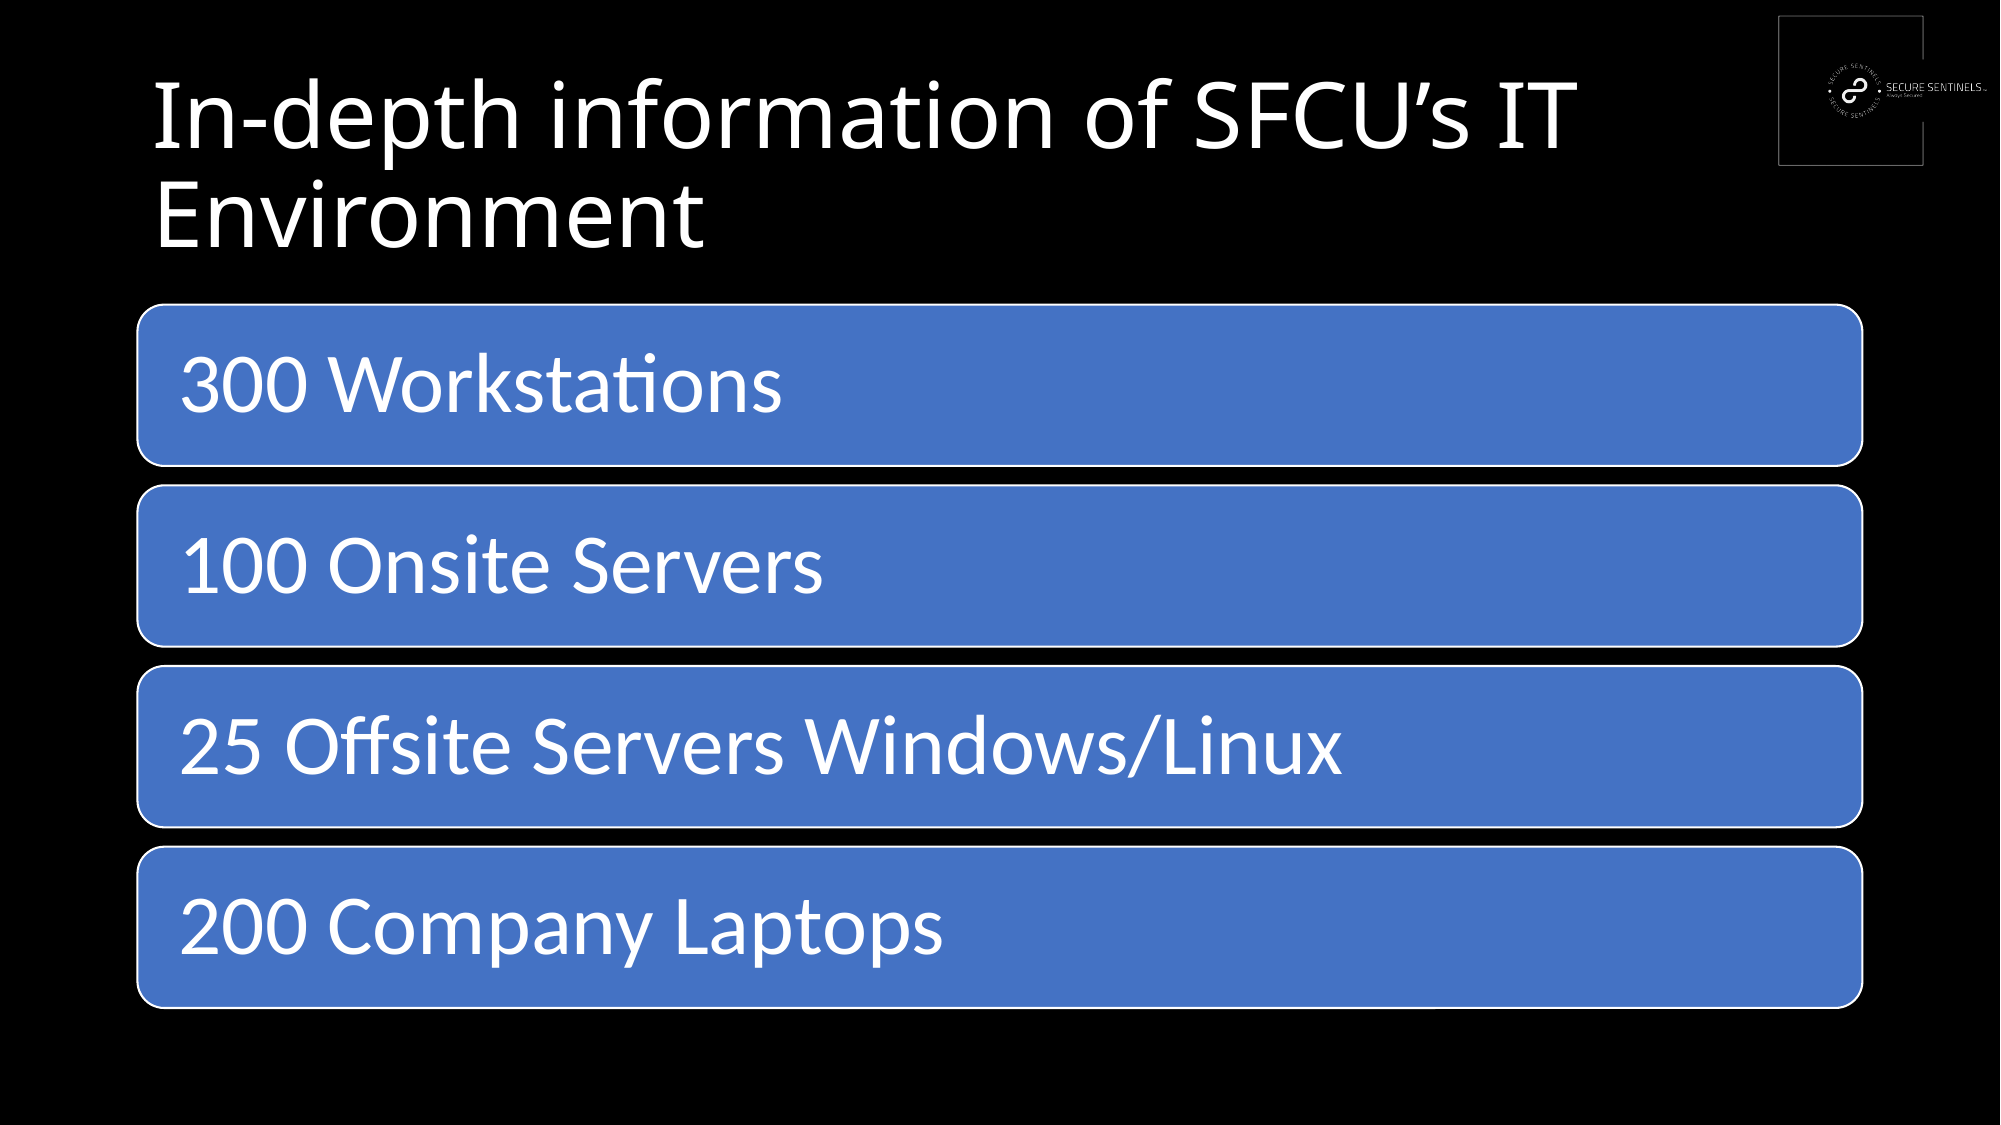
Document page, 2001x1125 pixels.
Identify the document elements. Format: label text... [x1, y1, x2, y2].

picture [1778, 10, 2000, 171]
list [137, 299, 1863, 1014]
title In-depth information of SFCU’s IT Environment [137, 59, 1863, 278]
